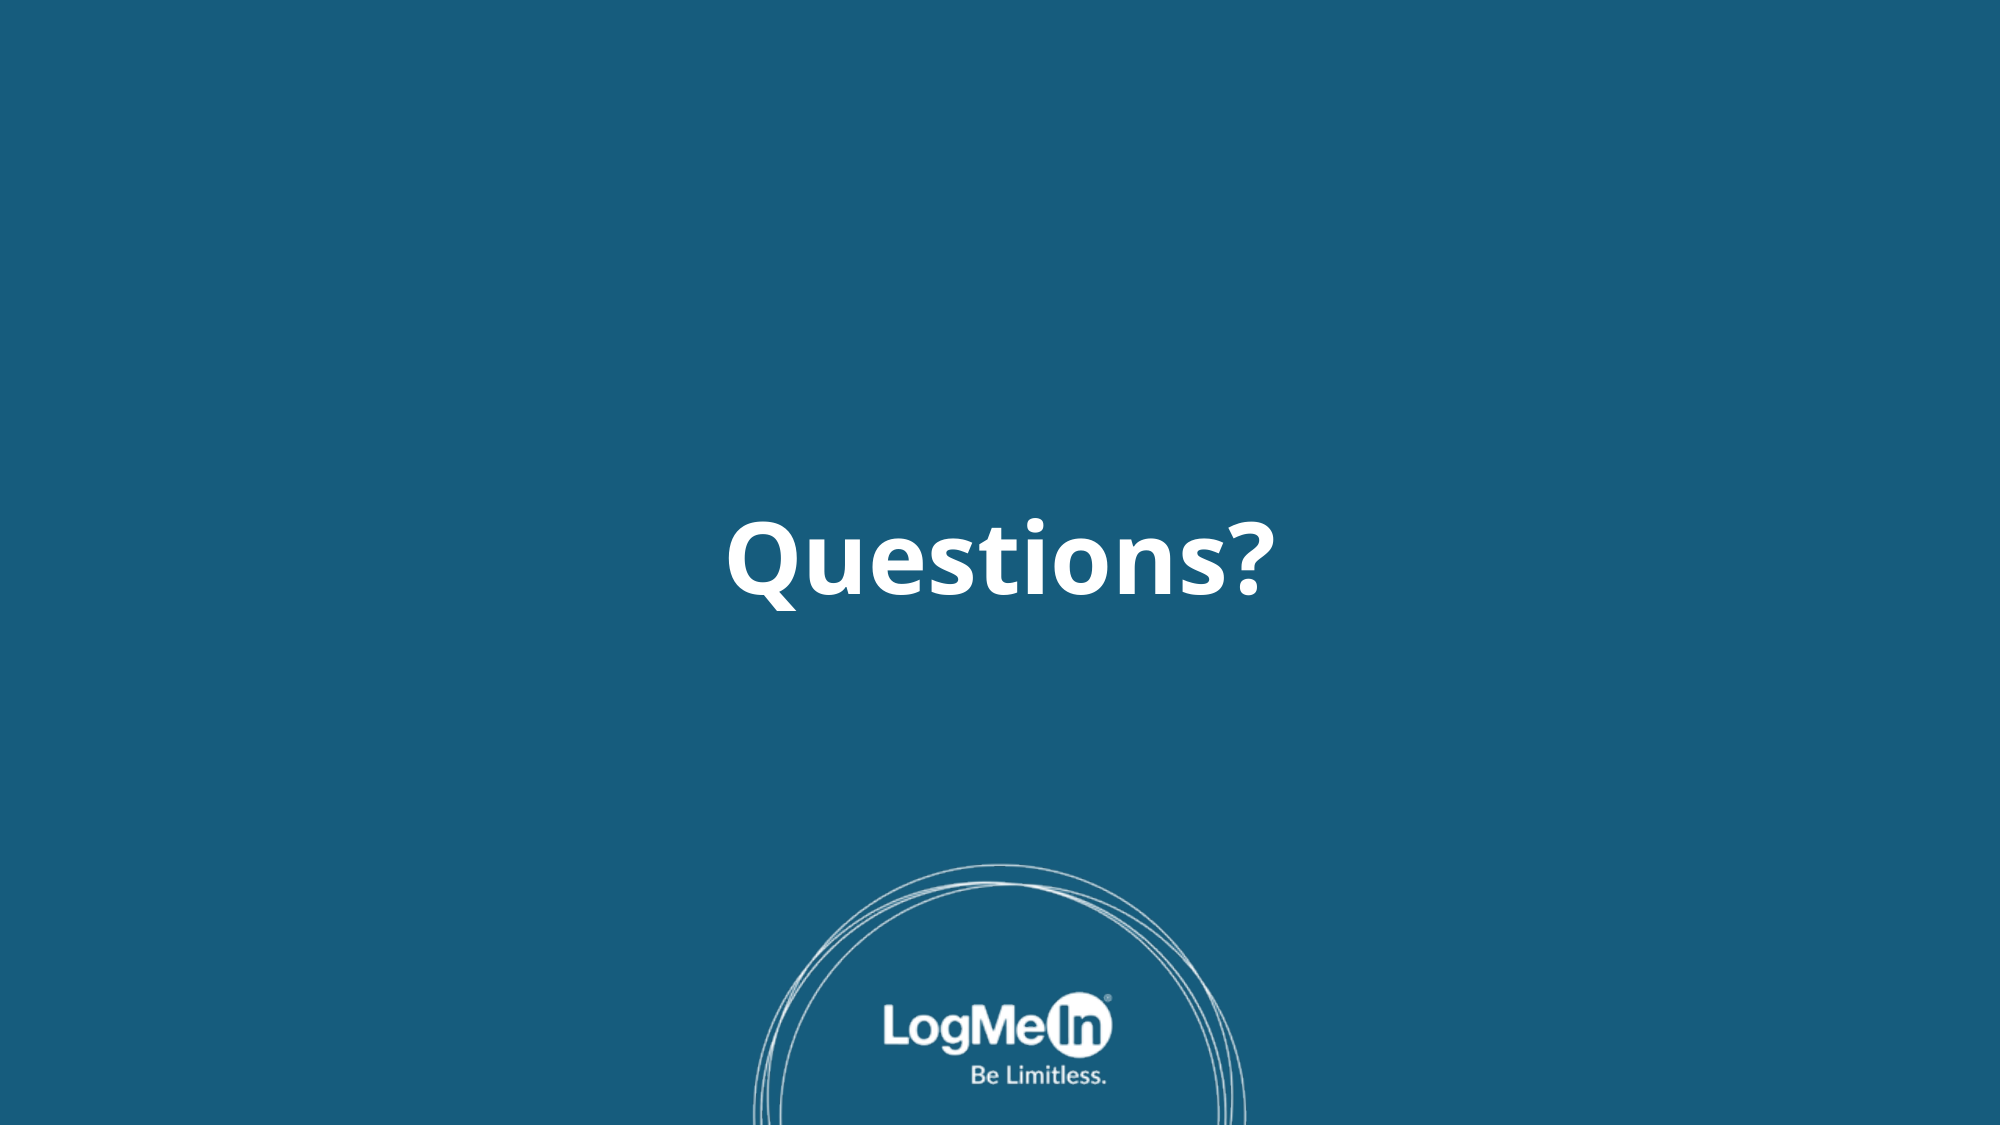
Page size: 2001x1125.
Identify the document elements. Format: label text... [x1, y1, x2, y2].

title Questions? [99, 304, 1900, 821]
picture [744, 854, 1256, 1125]
